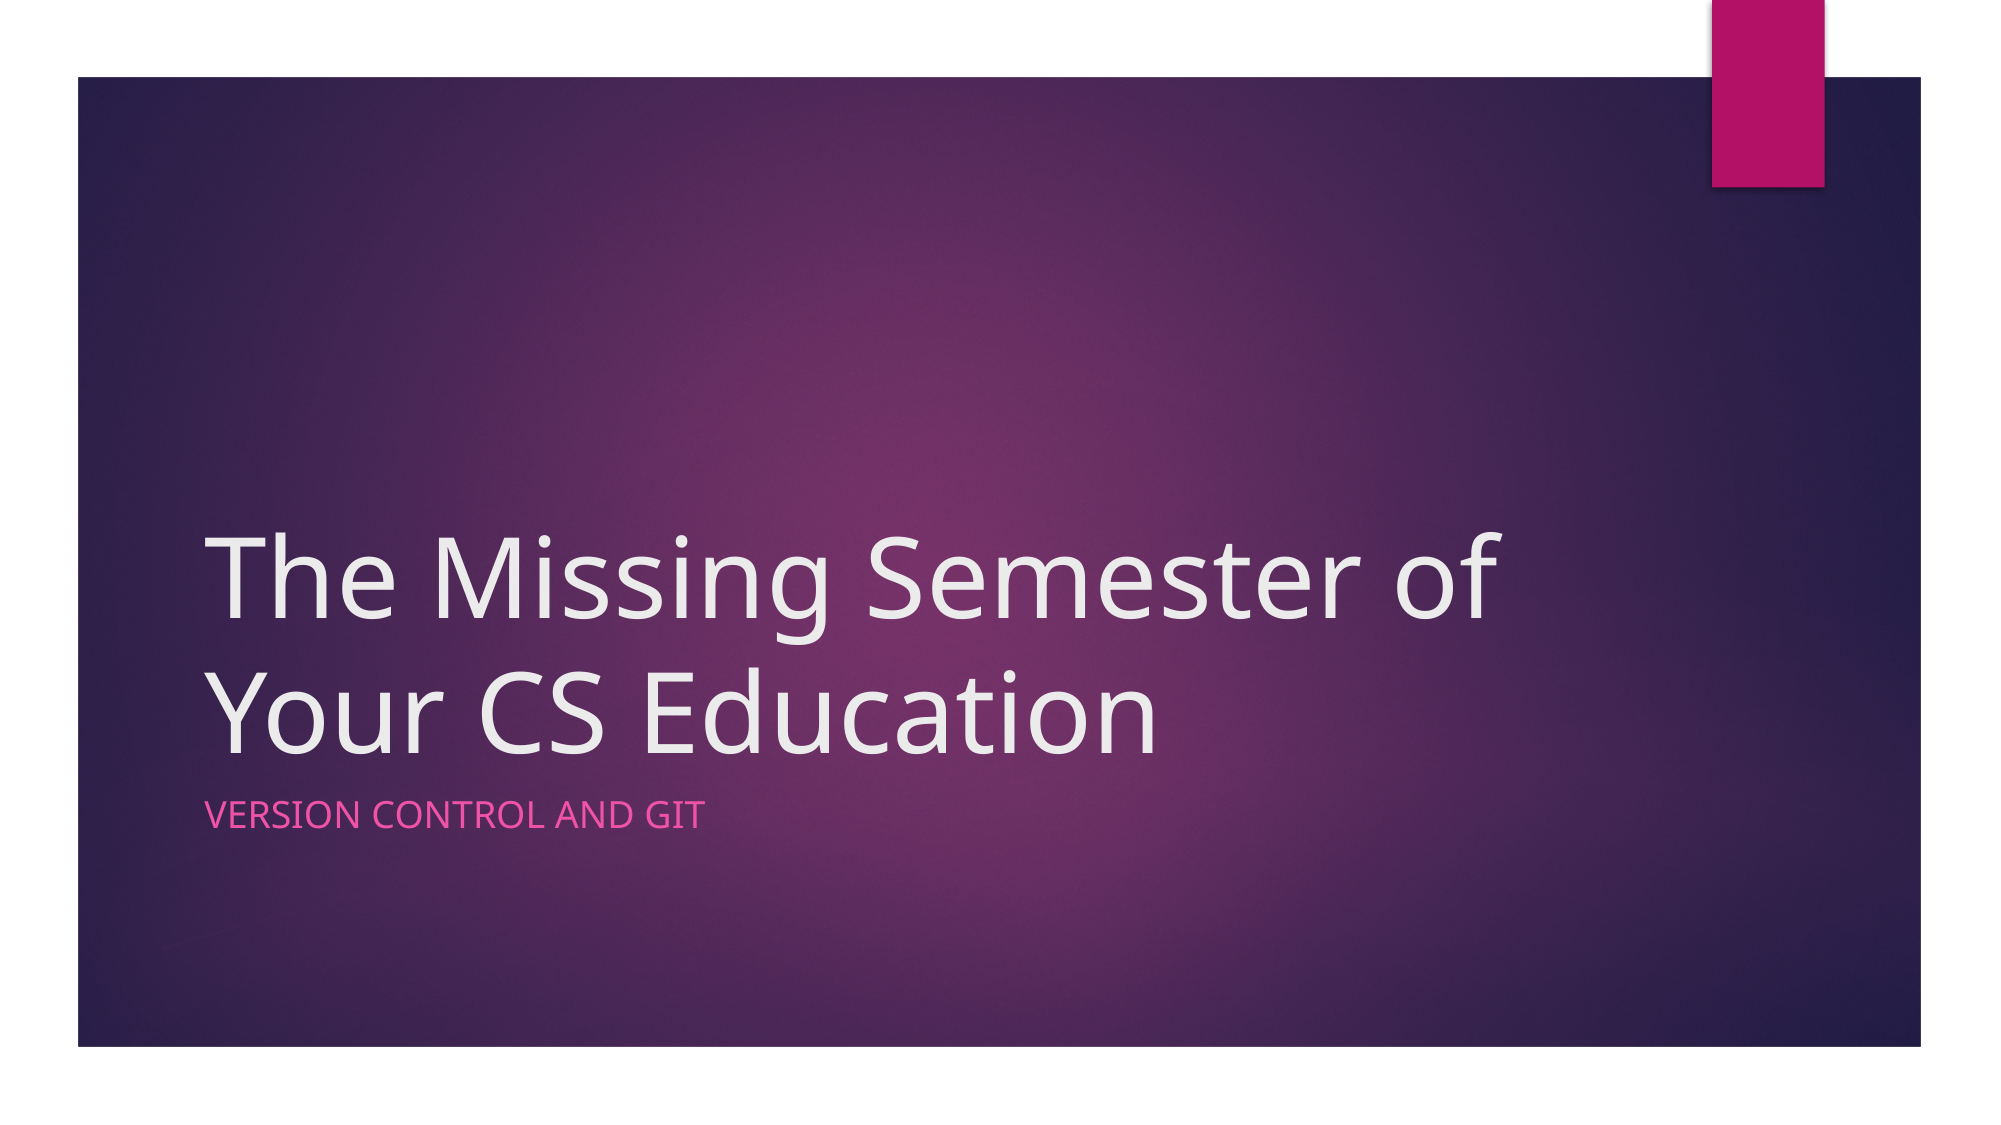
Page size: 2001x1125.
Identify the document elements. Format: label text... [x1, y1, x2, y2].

subtitle Version Control and Git [189, 783, 1638, 925]
title The Missing Semester of Your CS Education [189, 344, 1638, 783]
